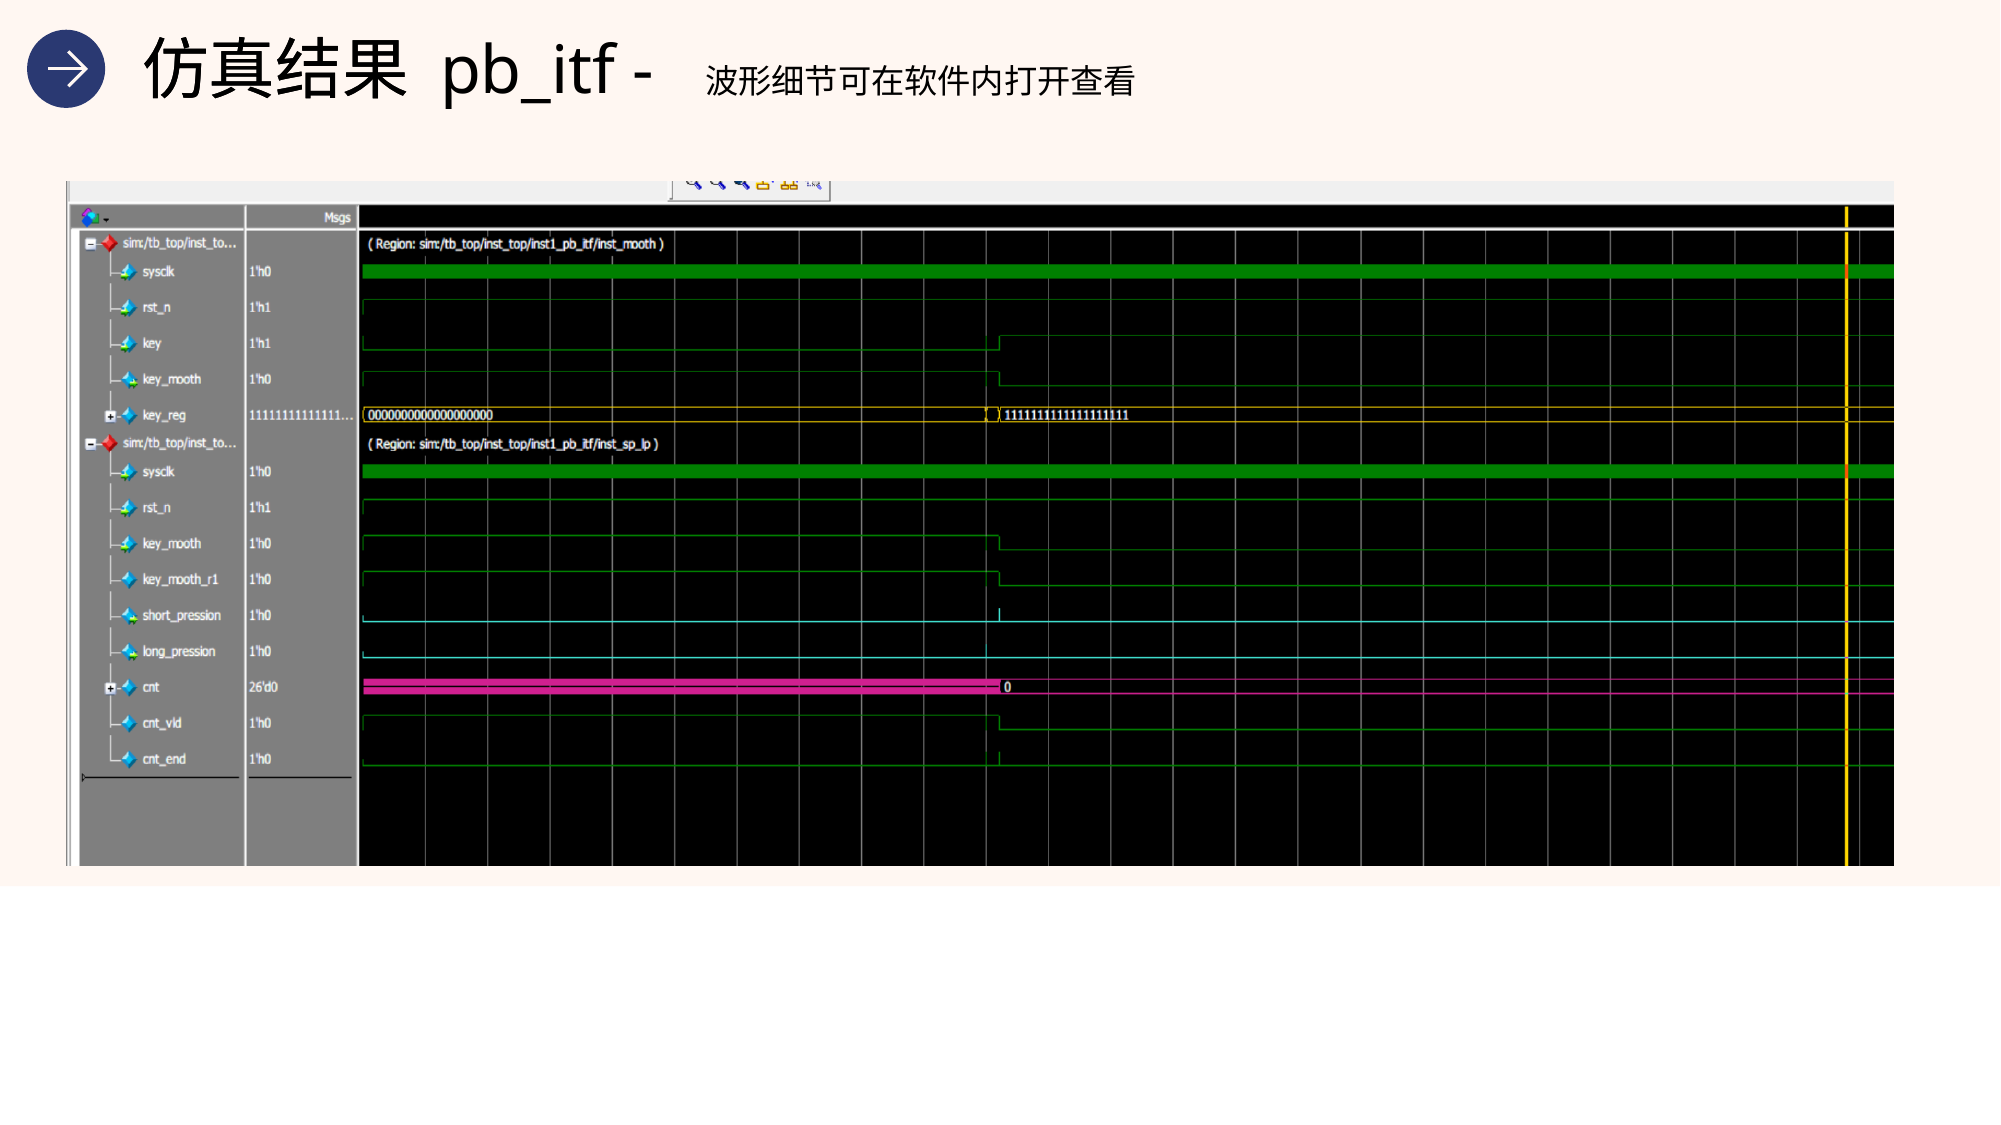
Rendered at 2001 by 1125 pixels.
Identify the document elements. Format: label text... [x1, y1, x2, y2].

text_box [68, 51, 86, 87]
text_box 仿真结果 pb_itf - 波形细节可在软件内打开查看 [142, 27, 2000, 108]
text_box [26, 28, 107, 109]
picture [66, 181, 1894, 866]
text_box [0, 0, 2000, 887]
